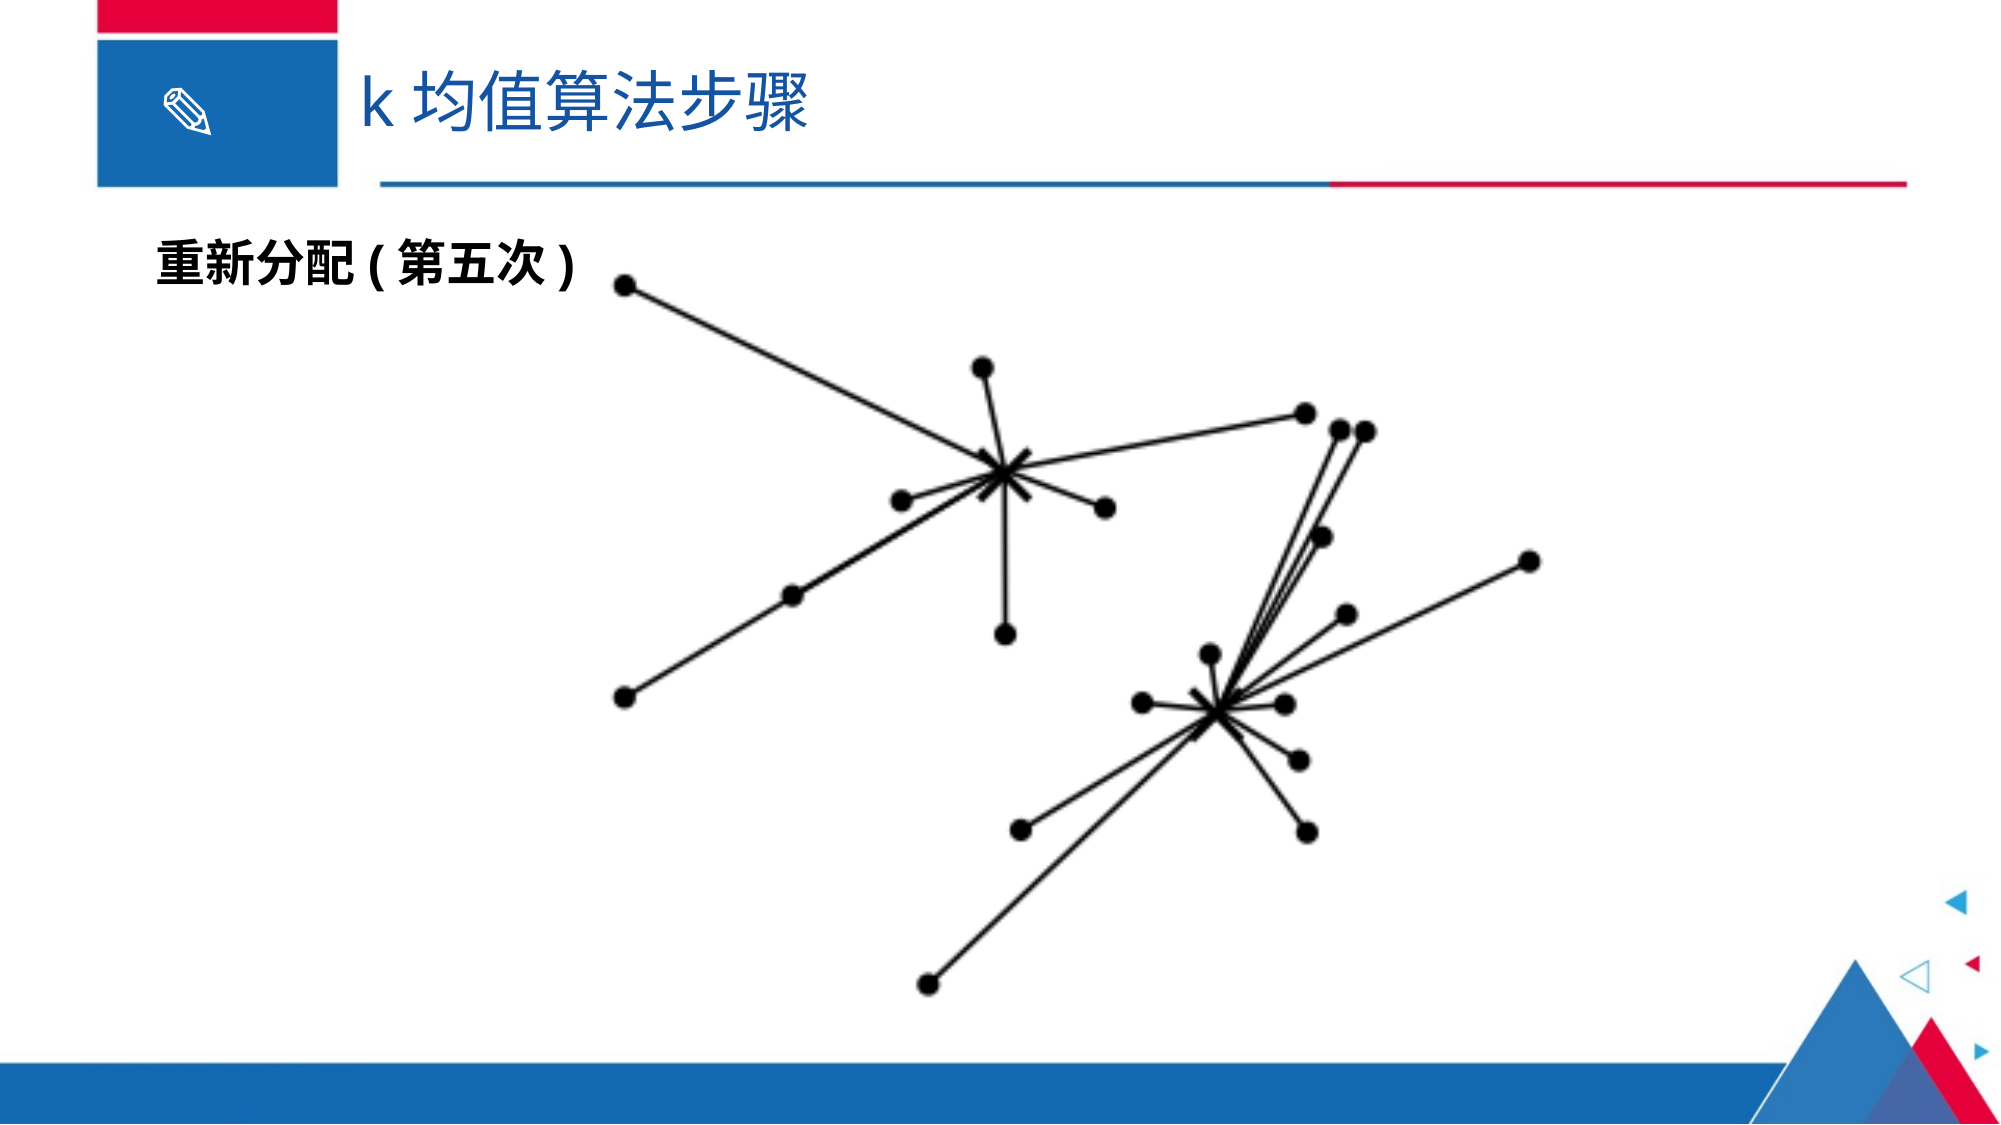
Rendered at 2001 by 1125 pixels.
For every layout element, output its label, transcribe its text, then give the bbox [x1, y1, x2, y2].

text_box 重新分配(第五次) [140, 184, 1196, 347]
picture [0, 0, 2000, 1124]
title k均值算法步骤 [344, 51, 1413, 159]
